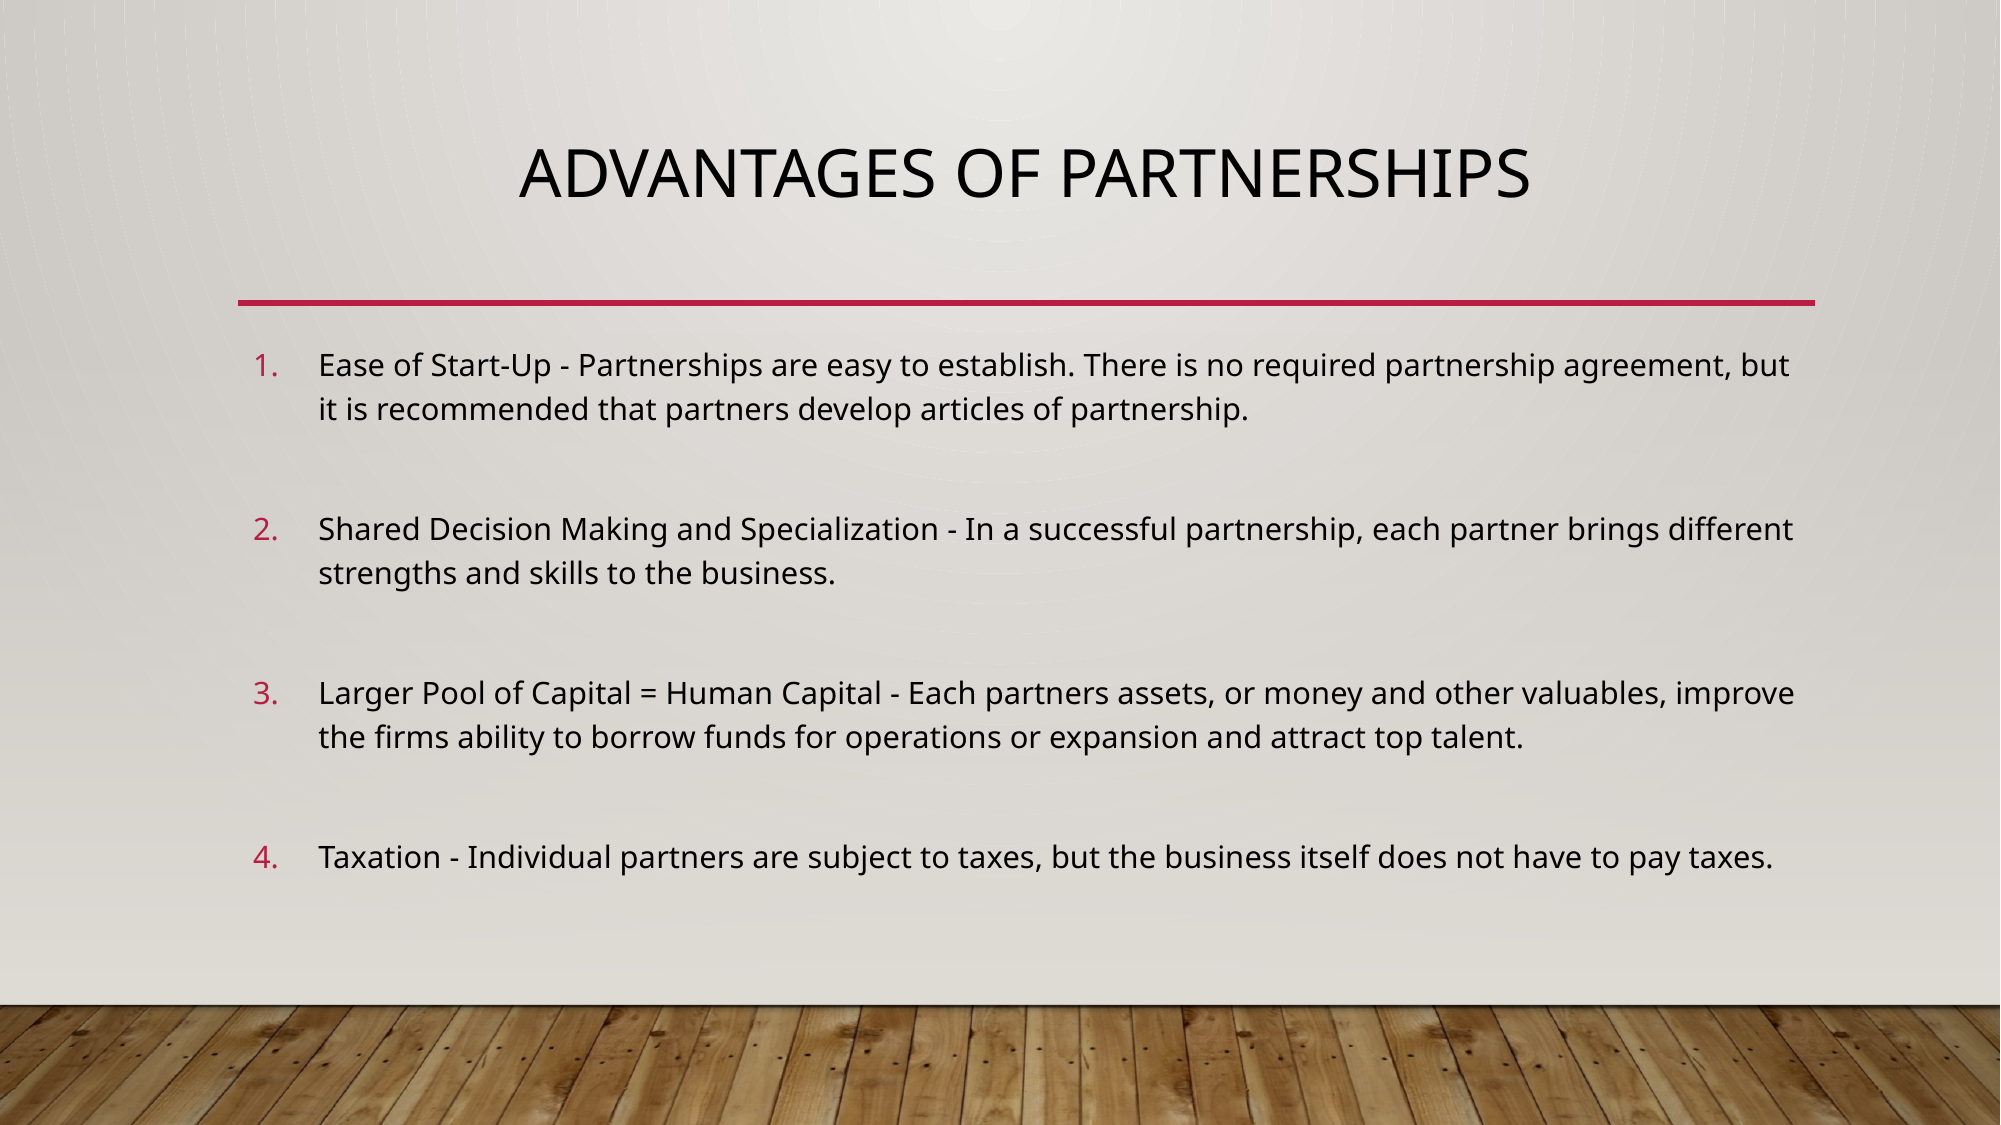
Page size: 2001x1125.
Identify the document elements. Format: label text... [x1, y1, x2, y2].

title Advantages of Partnerships [238, 131, 1814, 305]
list Ease of Start-Up - Partnerships are easy to establish. There is no required partnership agreement, but it is recommended that partners develop articles of partnership. Shared Decision Making and Specialization - In a successful partnership, each partner brings different strengths and skills to the business. Larger Pool of Capital = Human Capital - Each partners assets, or money and other valuables, improve the firms ability to borrow funds for operations or expansion and attract top talent. Taxation - Individual partners are subject to taxes, but the business itself does not have to pay taxes. [238, 330, 1814, 897]
picture [0, 1005, 2000, 1125]
